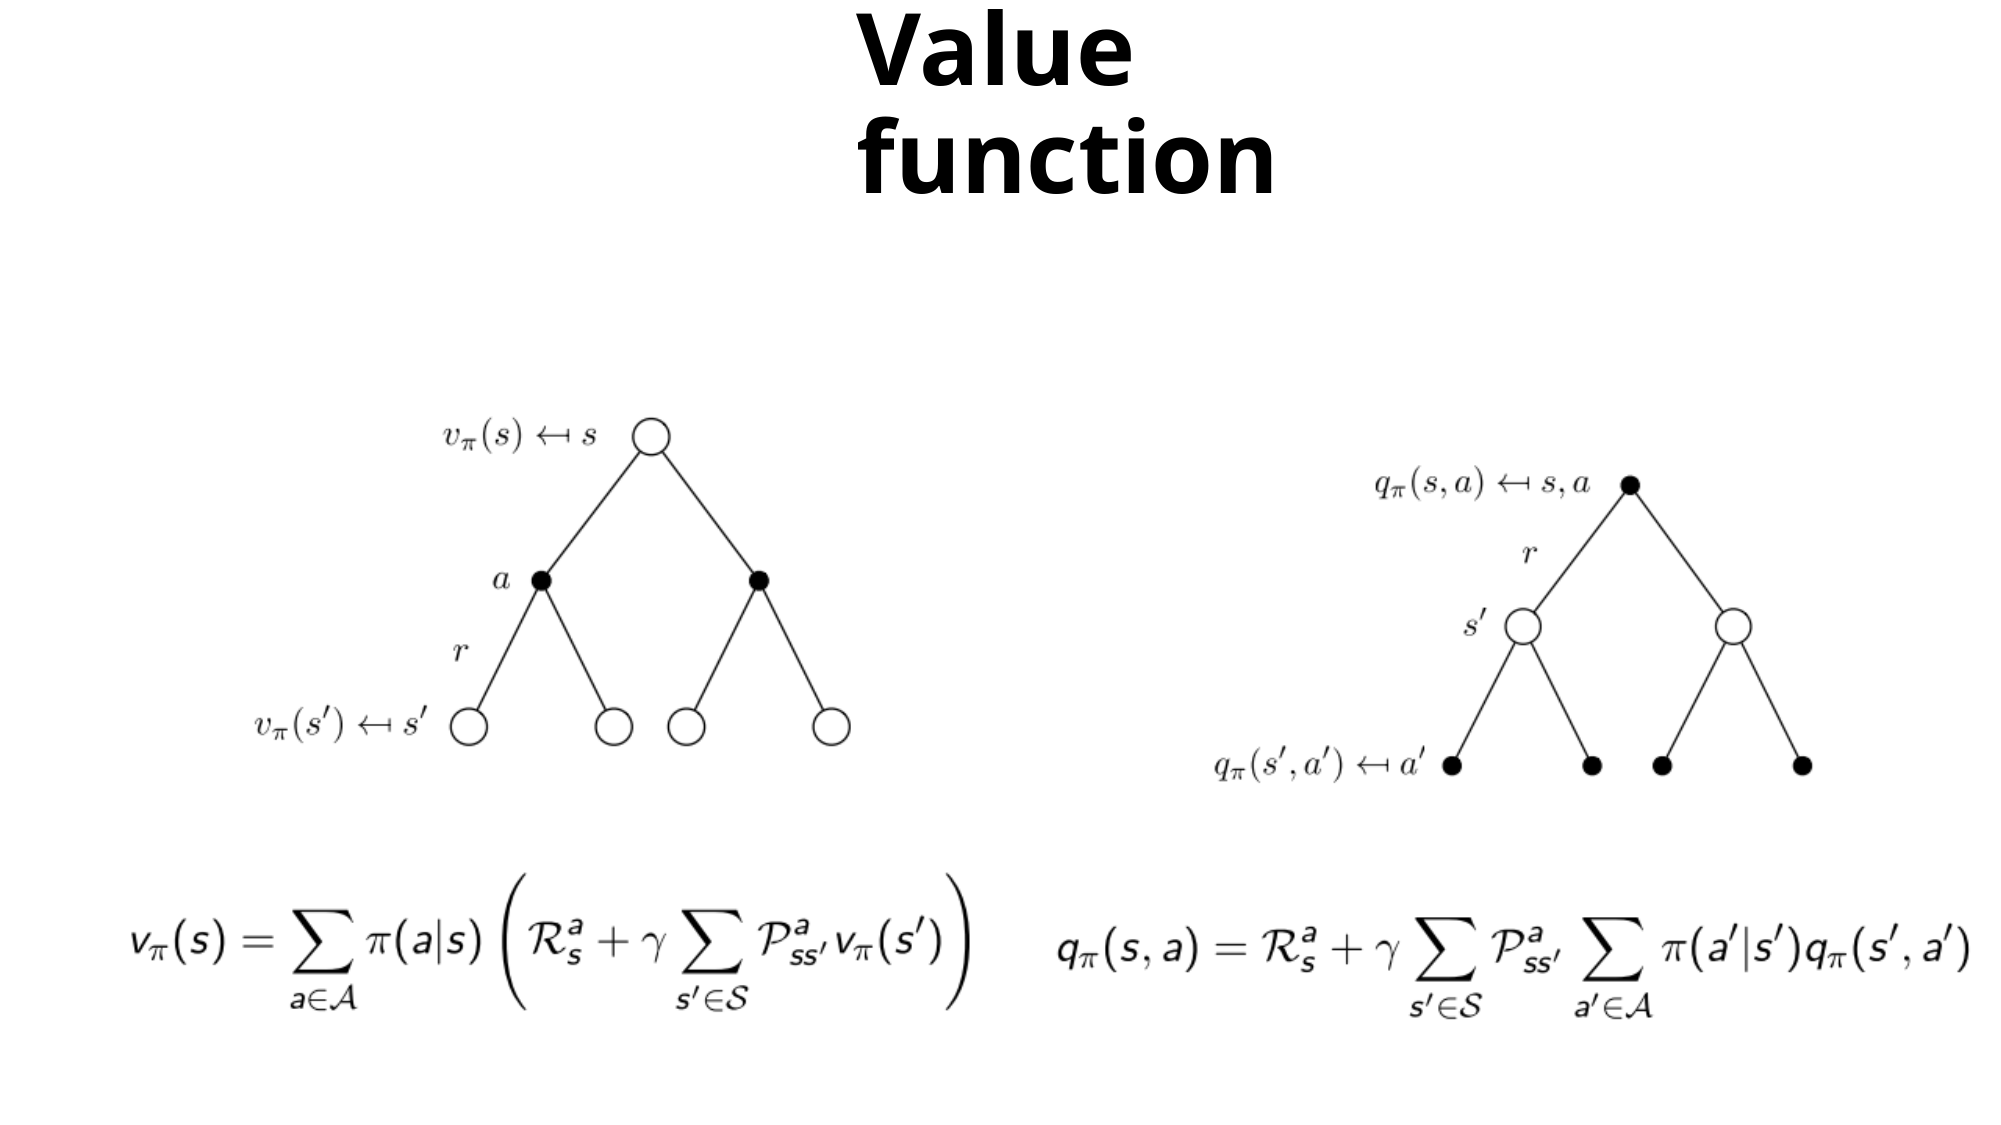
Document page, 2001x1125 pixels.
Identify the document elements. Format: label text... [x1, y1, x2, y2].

title Value function [841, 0, 1472, 216]
picture [80, 415, 987, 1059]
picture [993, 450, 2000, 1024]
